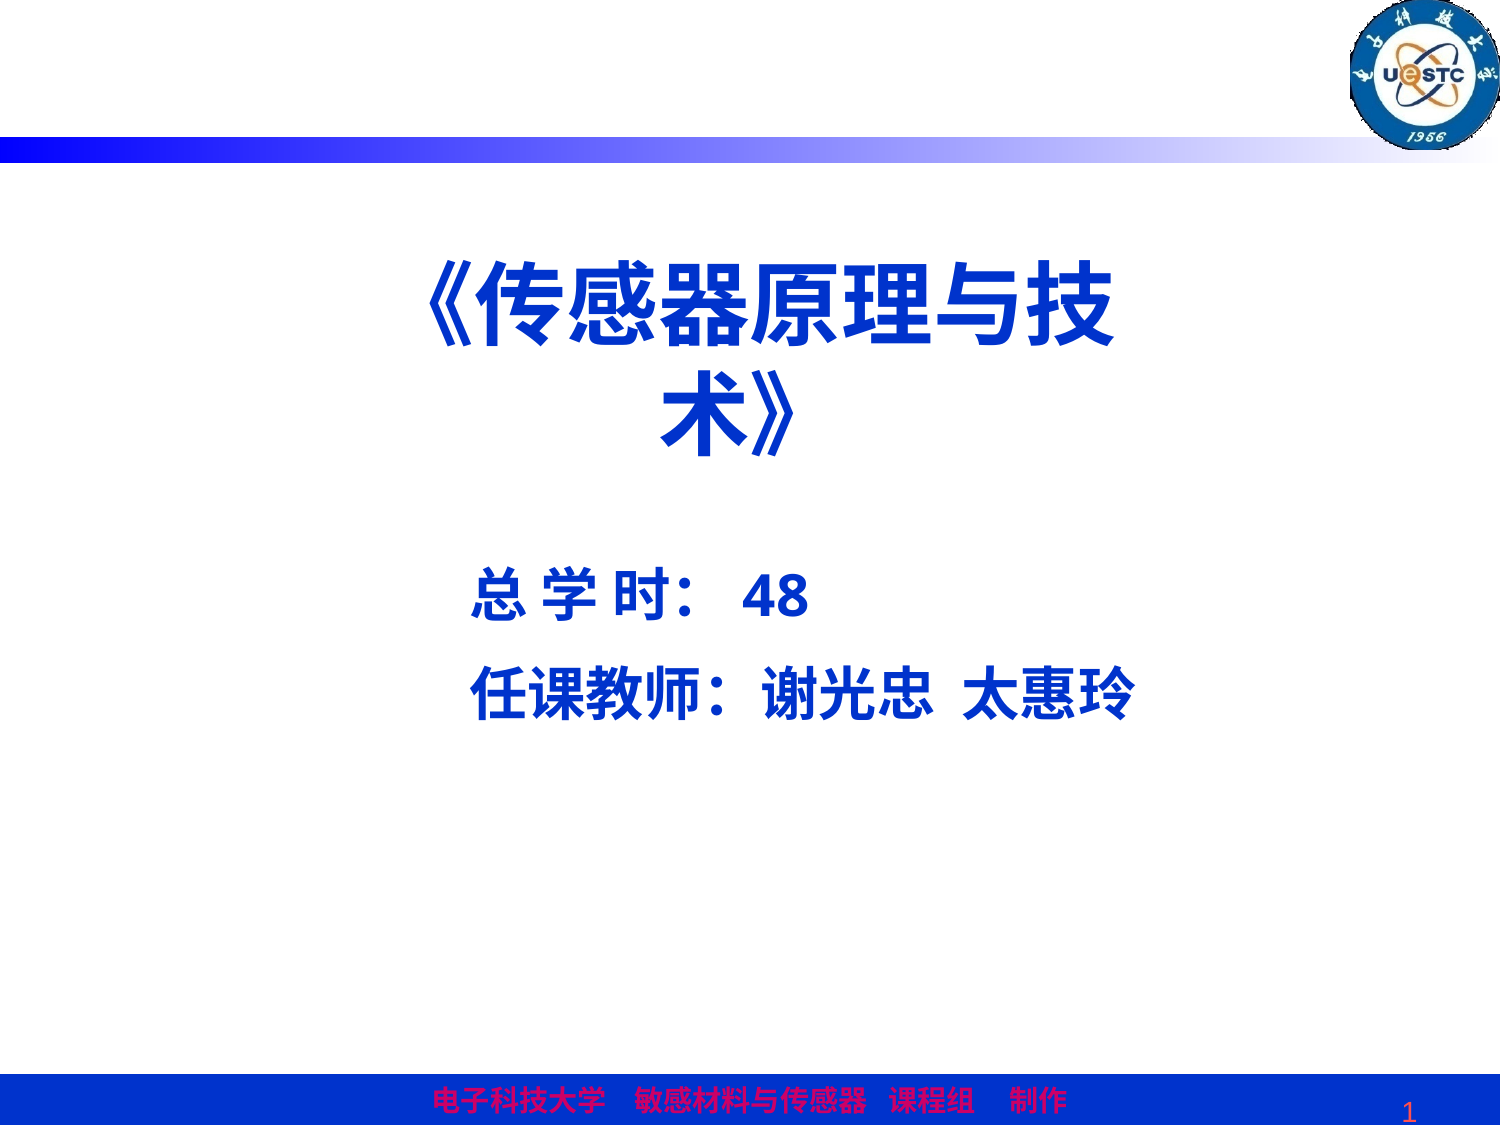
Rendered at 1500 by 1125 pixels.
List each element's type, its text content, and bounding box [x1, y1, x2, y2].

text_box 《传感器原理与技术》 [289, 280, 1211, 433]
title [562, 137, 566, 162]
text_box 石墨烯 [826, 137, 831, 162]
picture [1350, 0, 1500, 150]
text_box 总 学 时：48 任课教师：谢光忠 太惠玲 [454, 550, 1329, 735]
slide_number 1 [1056, 1085, 1433, 1125]
table_cell [738, 137, 743, 162]
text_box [914, 137, 919, 162]
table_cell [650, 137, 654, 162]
